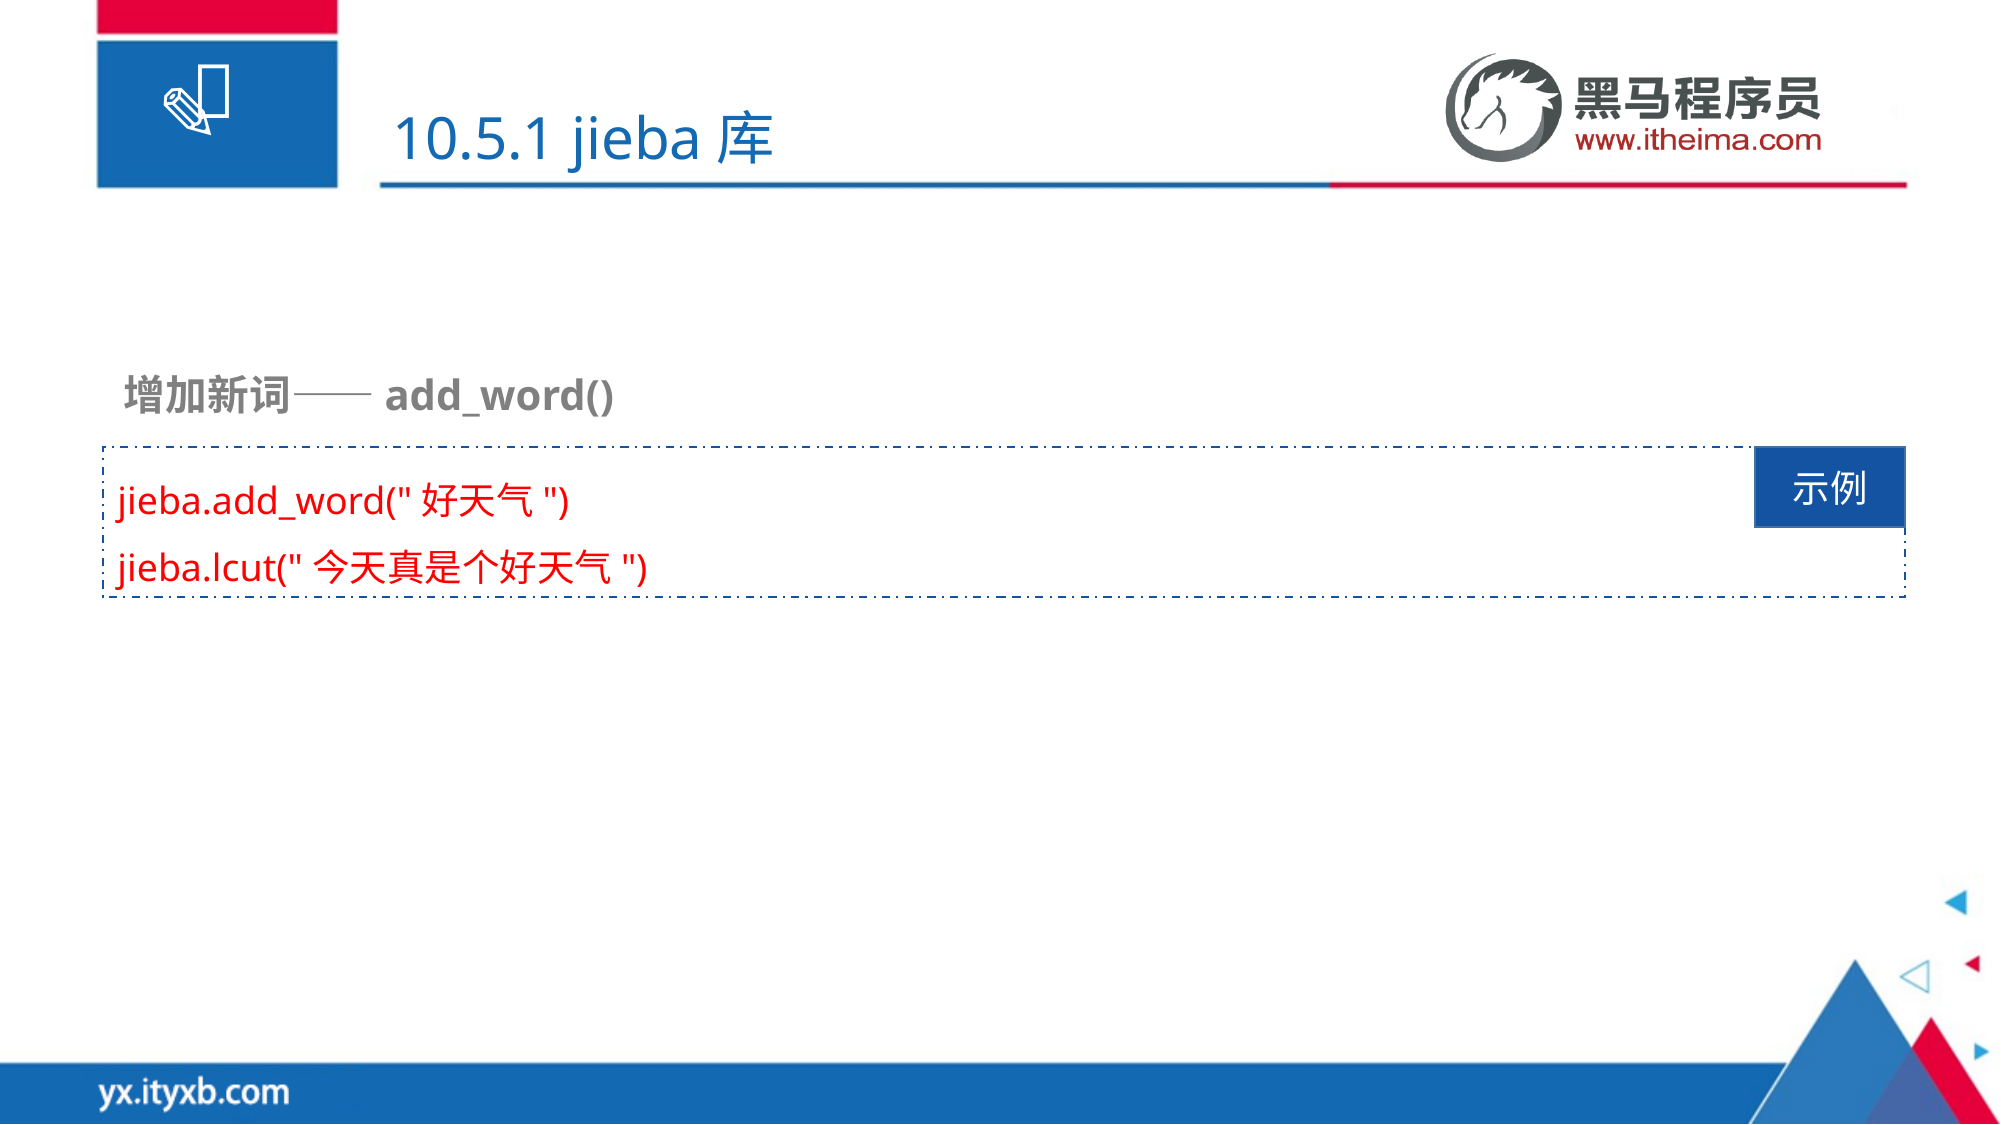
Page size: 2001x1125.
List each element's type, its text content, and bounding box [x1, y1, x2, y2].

title 10.5.1 jieba库 [377, 52, 1409, 180]
text_box 增加新词——add_word() [109, 336, 848, 427]
picture [0, 0, 2000, 1124]
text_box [102, 447, 1906, 599]
